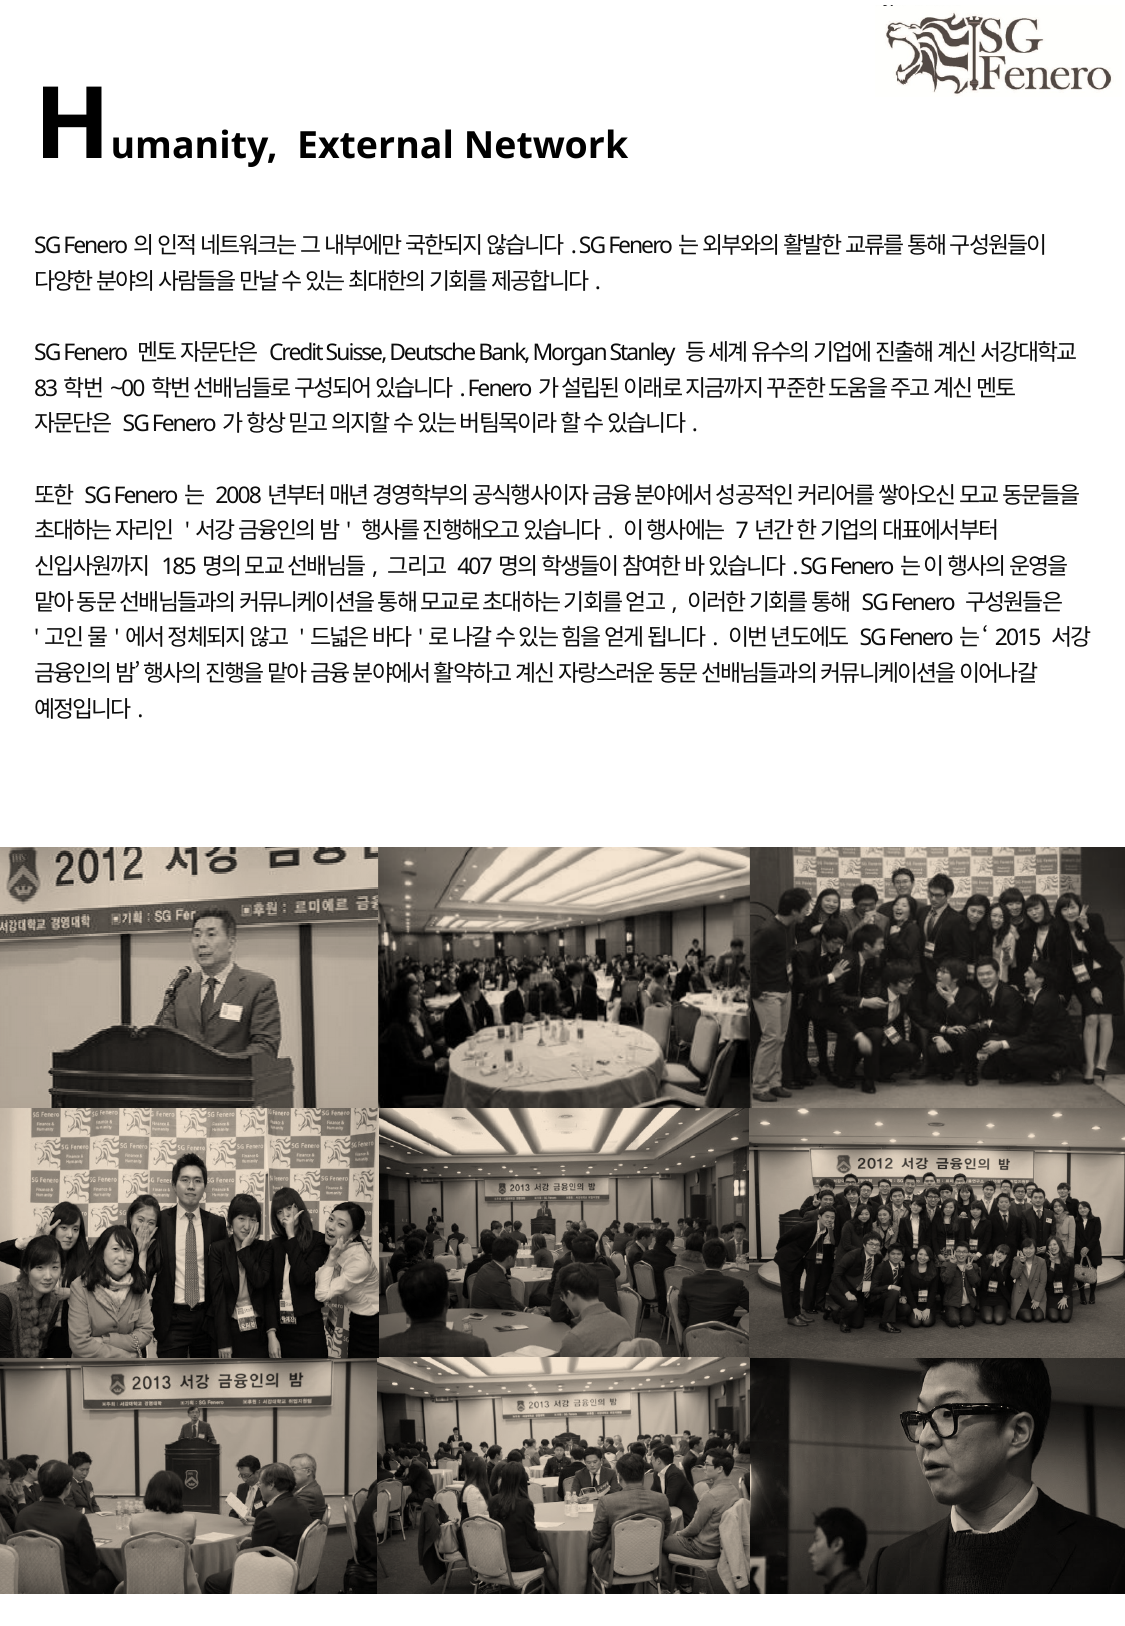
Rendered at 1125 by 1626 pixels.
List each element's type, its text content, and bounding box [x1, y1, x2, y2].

picture [874, 5, 1123, 97]
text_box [0, 847, 1125, 1594]
text_box SG Fenero의 인적 네트워크는 그 내부에만 국한되지 않습니다. SG Fenero는 외부와의 활발한 교류를 통해 구성원들이 다양한 분야의 사람들을 만날 수 있는 최대한의 기회를 제공합니다. SG Fenero 멘토 자문단은 Credit Suisse, Deutsche Bank, Morgan Stanley 등 세계 유수의 기업에 진출해 계신 서강대학교 83학번~00학번 선배님들로 구성되어 있습니다. Fenero가 설립된 이래로 지금까지 꾸준한 도움을 주고 계신 멘토 자문단은 SG Fenero가 항상 믿고 의지할 수 있는 버팀목이라 할 수 있습니다. 또한 SG Fenero는 2008년부터 매년 경영학부의 공식행사이자 금융 분야에서 성공적인 커리어를 쌓아오신 모교 동문들을 초대하는 자리인 '서강 금융인의 밤' 행사를 진행해오고 있습니다. 이 행사에는 7년간 한 기업의 대표에서부터 신입사원까지 185명의 모교 선배님들, 그리고 407명의 학생들이 참여한 바 있습니다. SG Fenero는 이 행사의 운영을 맡아 동문 선배님들과의 커뮤니케이션을 통해 모교로 초대하는 기회를 얻고, 이러한 기회를 통해 SG Fenero 구성원들은 '고인 물'에서 정체되지 않고 '드넓은 바다'로 나갈 수 있는 힘을 얻게 됩니다. 이번 년도에도 SG Fenero는 ‘2015 서강 금융인의 밤’ 행사의 진행을 맡아 금융 분야에서 활약하고 계신 자랑스러운 동문 선배님들과의 커뮤니케이션을 이어나갈 예정입니다. [26, 211, 1099, 565]
text_box Humanity, External Network [19, 51, 657, 187]
